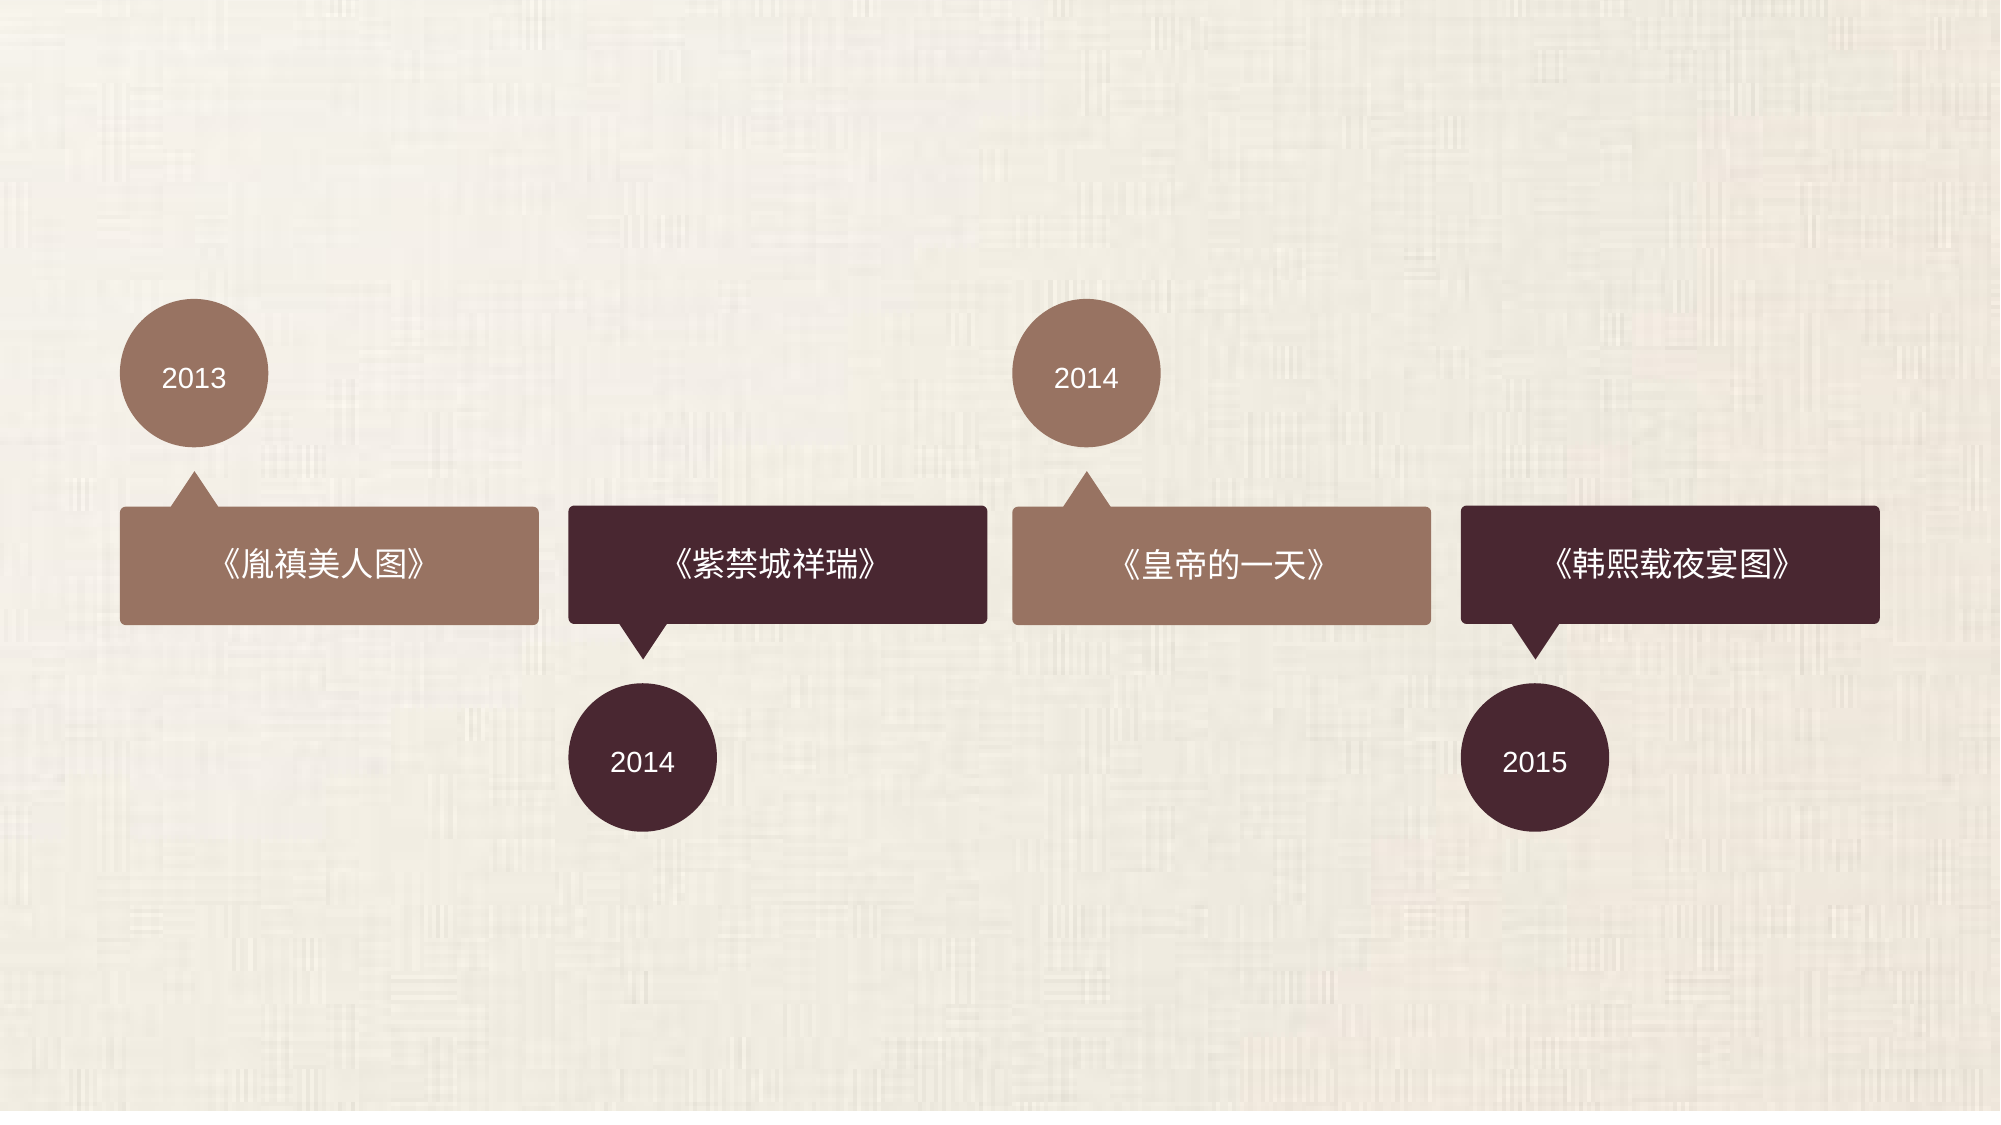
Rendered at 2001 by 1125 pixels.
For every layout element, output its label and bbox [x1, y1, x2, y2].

picture [0, 0, 2000, 1111]
text_box [119, 298, 1880, 832]
